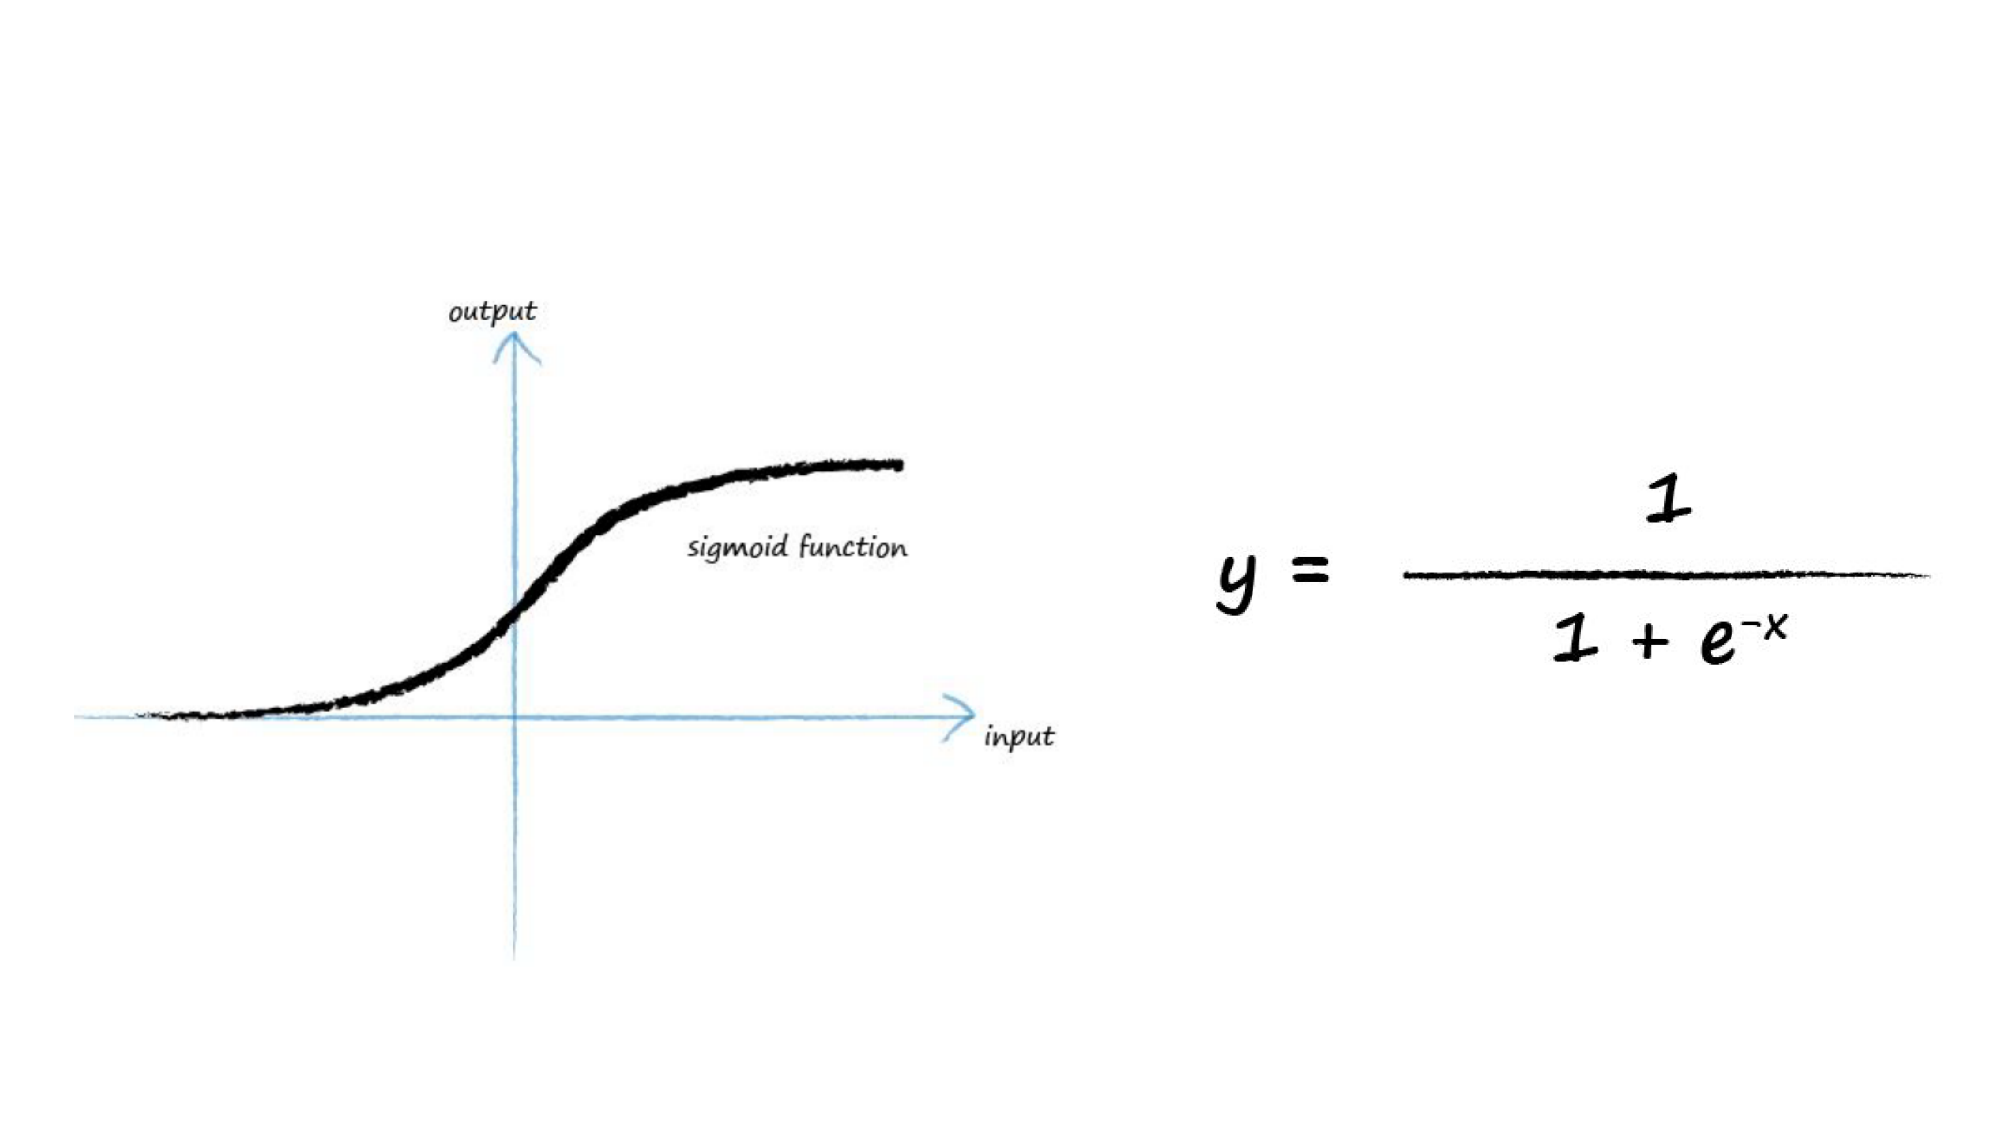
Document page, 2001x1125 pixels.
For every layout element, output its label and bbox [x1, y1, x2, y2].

picture [74, 285, 1065, 967]
picture [1176, 441, 2000, 684]
